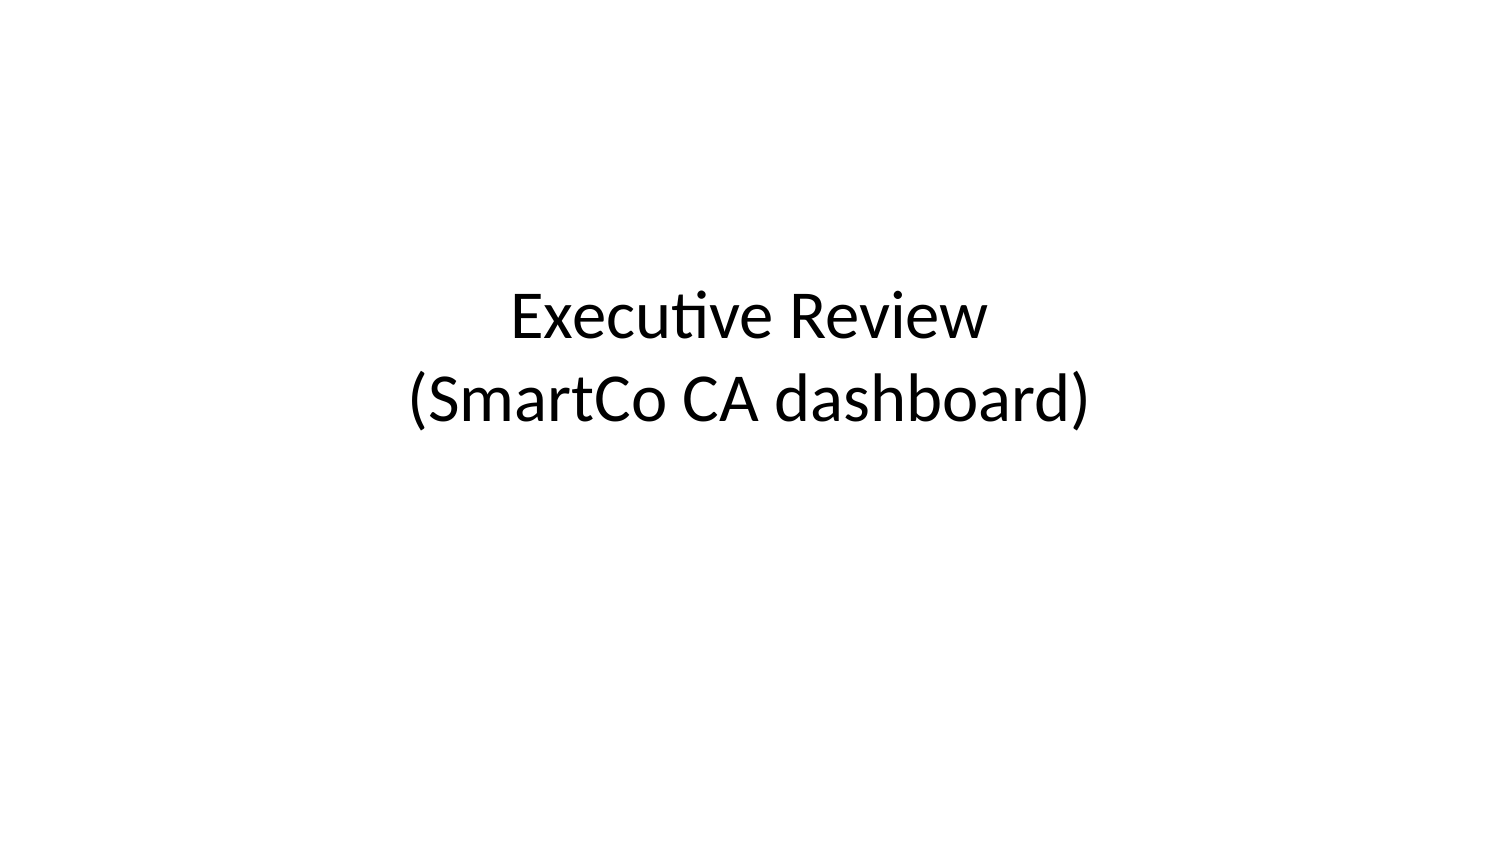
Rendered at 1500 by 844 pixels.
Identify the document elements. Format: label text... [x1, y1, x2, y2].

title Executive Review (SmartCo CA dashboard) [112, 262, 1388, 443]
